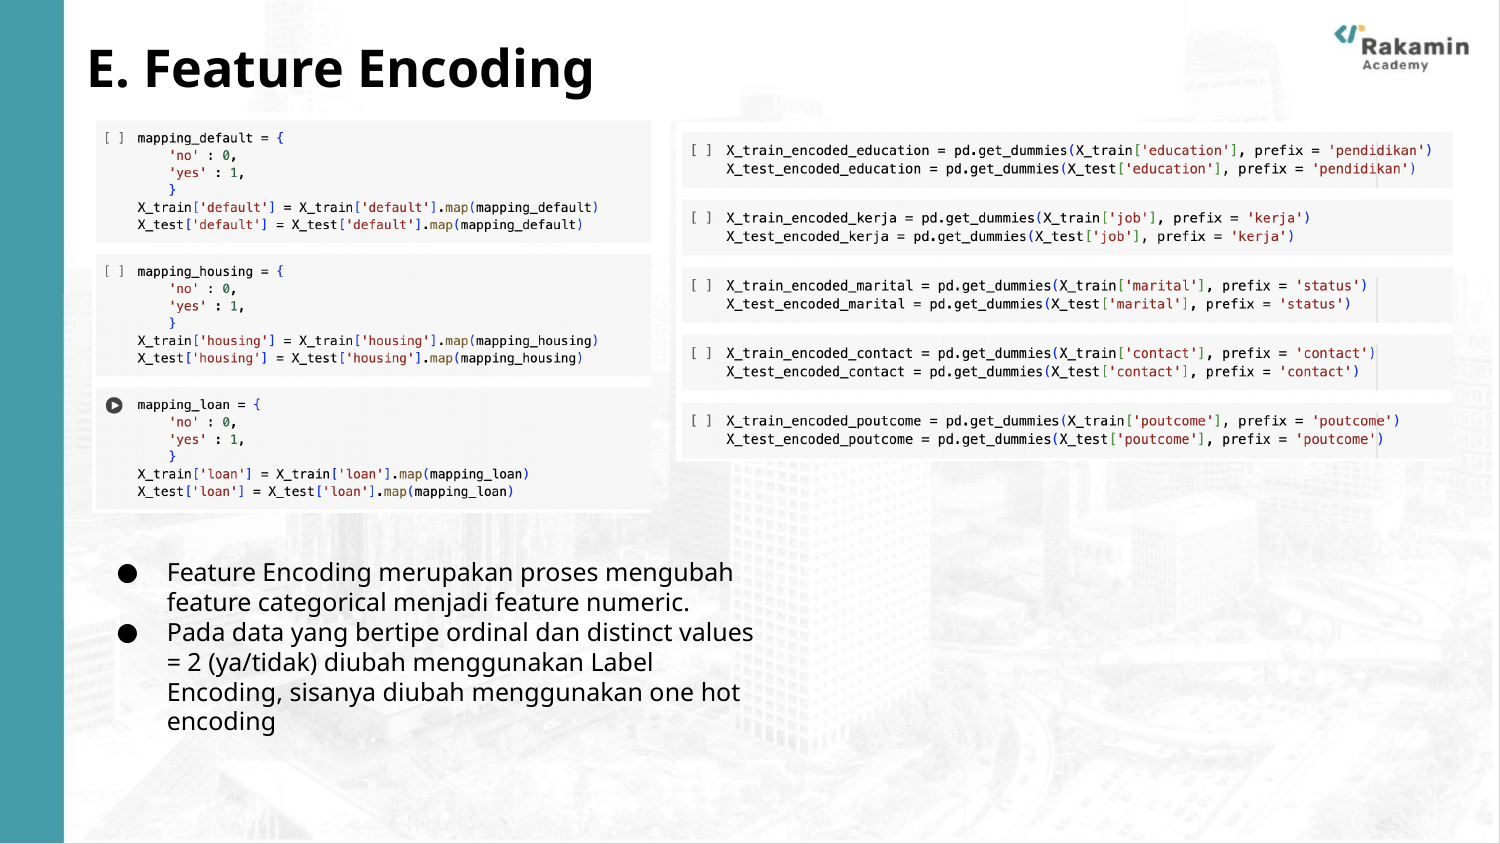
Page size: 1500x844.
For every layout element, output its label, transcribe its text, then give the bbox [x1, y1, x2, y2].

text_box Feature Encoding merupakan proses mengubah feature categorical menjadi feature numeric. Pada data yang bertipe ordinal dan distinct values = 2 (ya/tidak) diubah menggunakan Label Encoding, sisanya diubah menggunakan one hot encoding [91, 554, 770, 736]
picture [0, 0, 1500, 844]
title E. Feature Encoding [84, 32, 880, 177]
